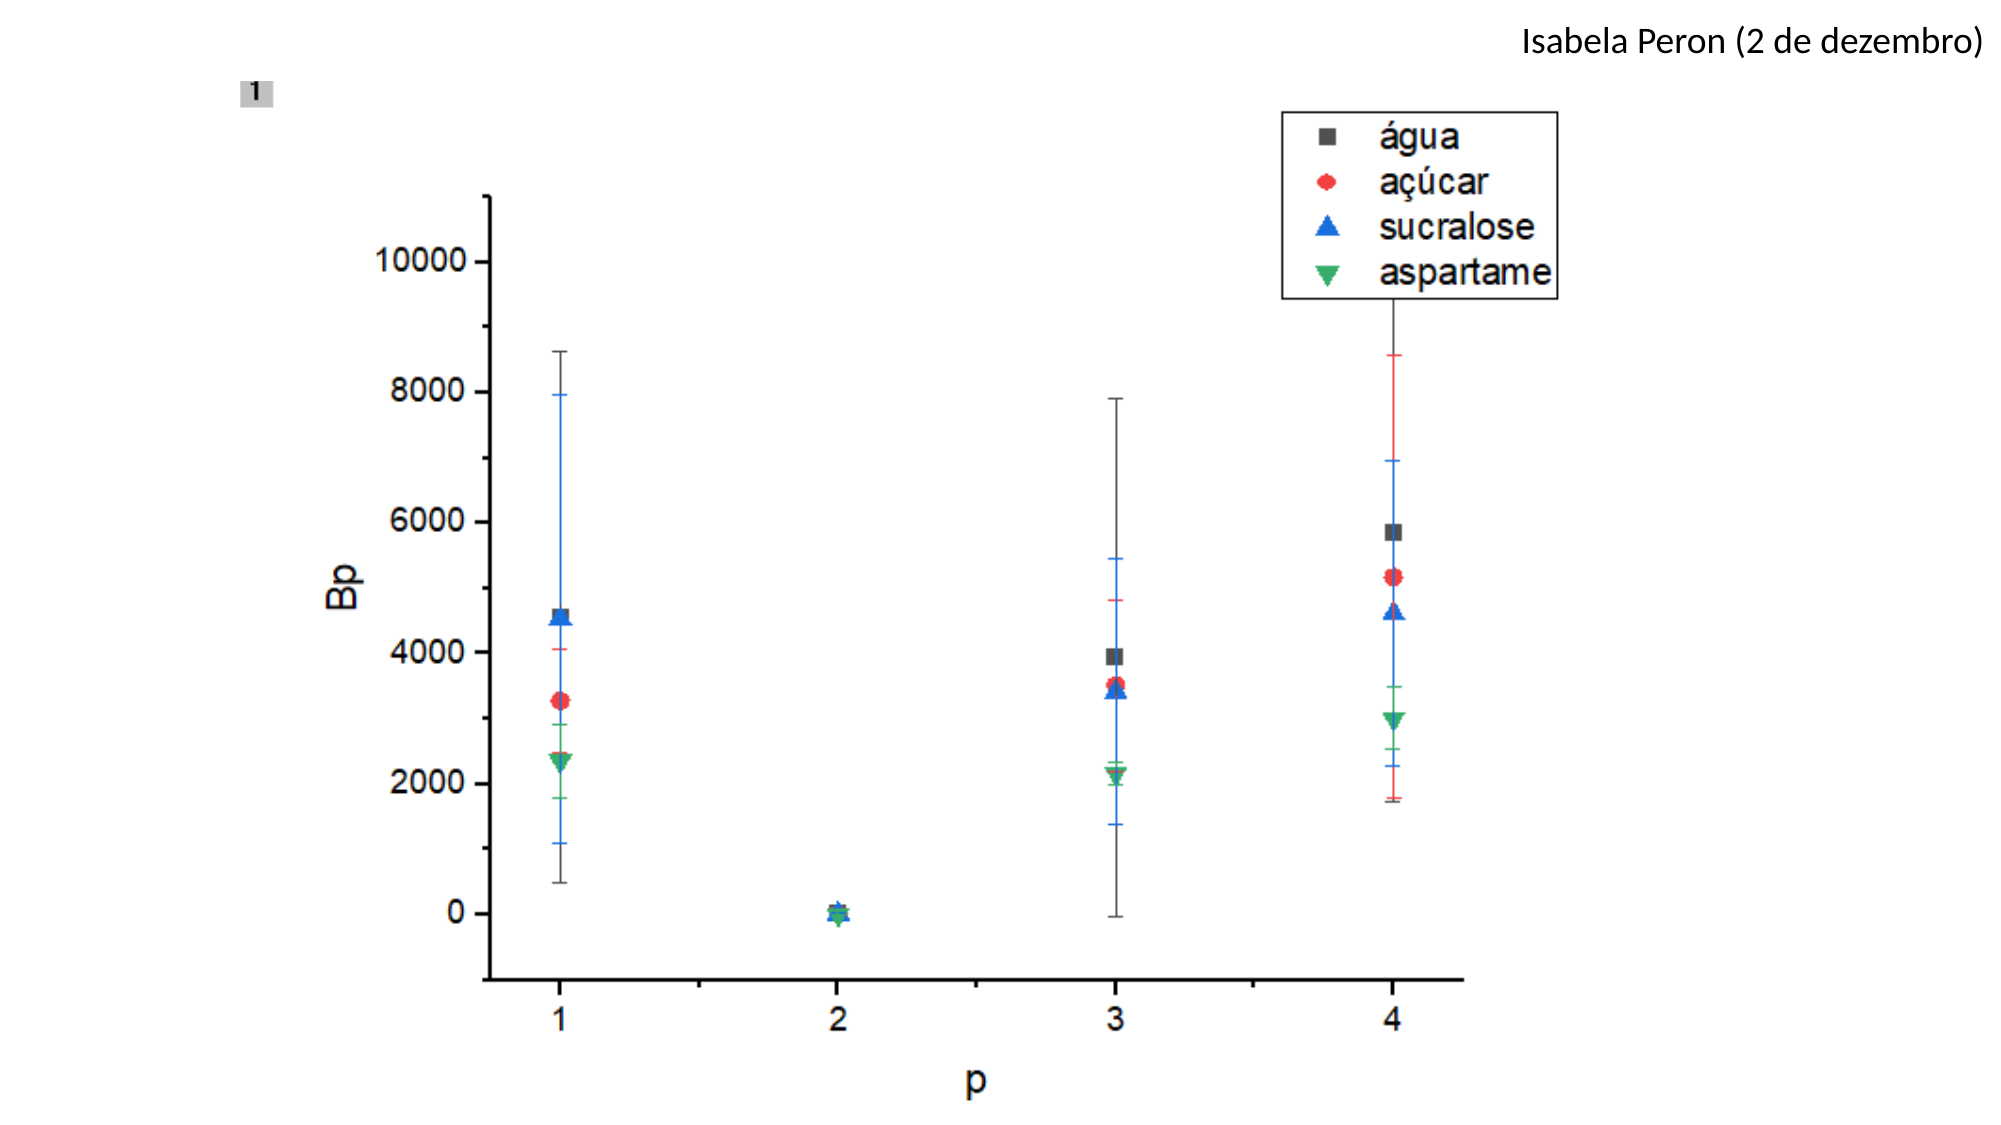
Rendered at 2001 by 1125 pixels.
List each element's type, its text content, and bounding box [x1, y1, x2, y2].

picture [240, 81, 1615, 1125]
title Isabela Peron (2 de dezembro) [1506, 0, 2000, 94]
